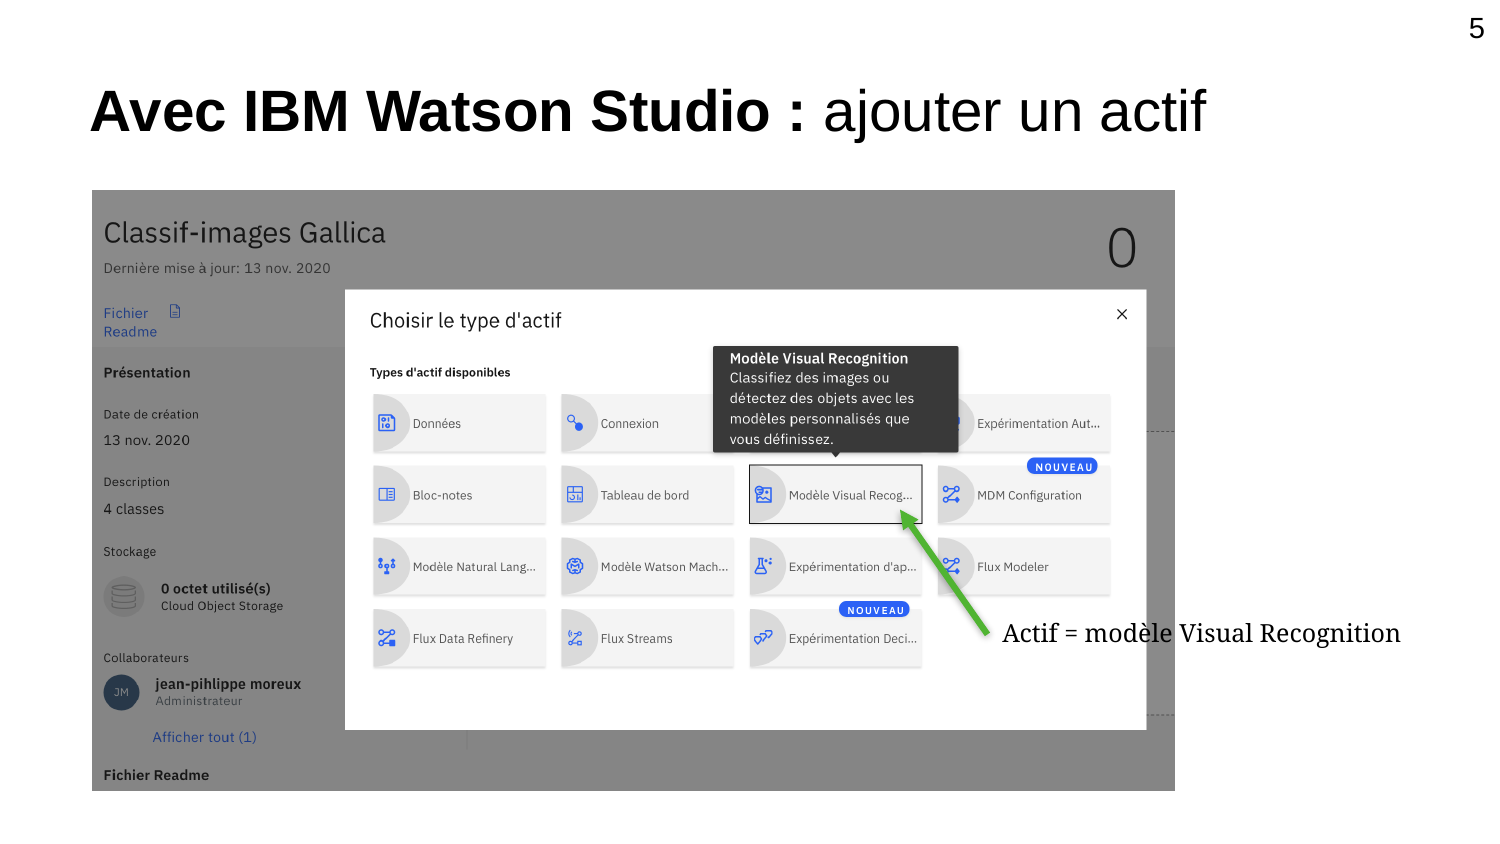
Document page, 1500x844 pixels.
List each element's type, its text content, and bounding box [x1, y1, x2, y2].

slide_number 5 [1325, 2, 1500, 43]
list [92, 190, 1176, 791]
text_box Actif = modèle Visual Recognition [1180, 609, 1438, 735]
title Avec IBM Watson Studio : ajouter un actif [75, 65, 1475, 188]
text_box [881, 527, 1007, 616]
